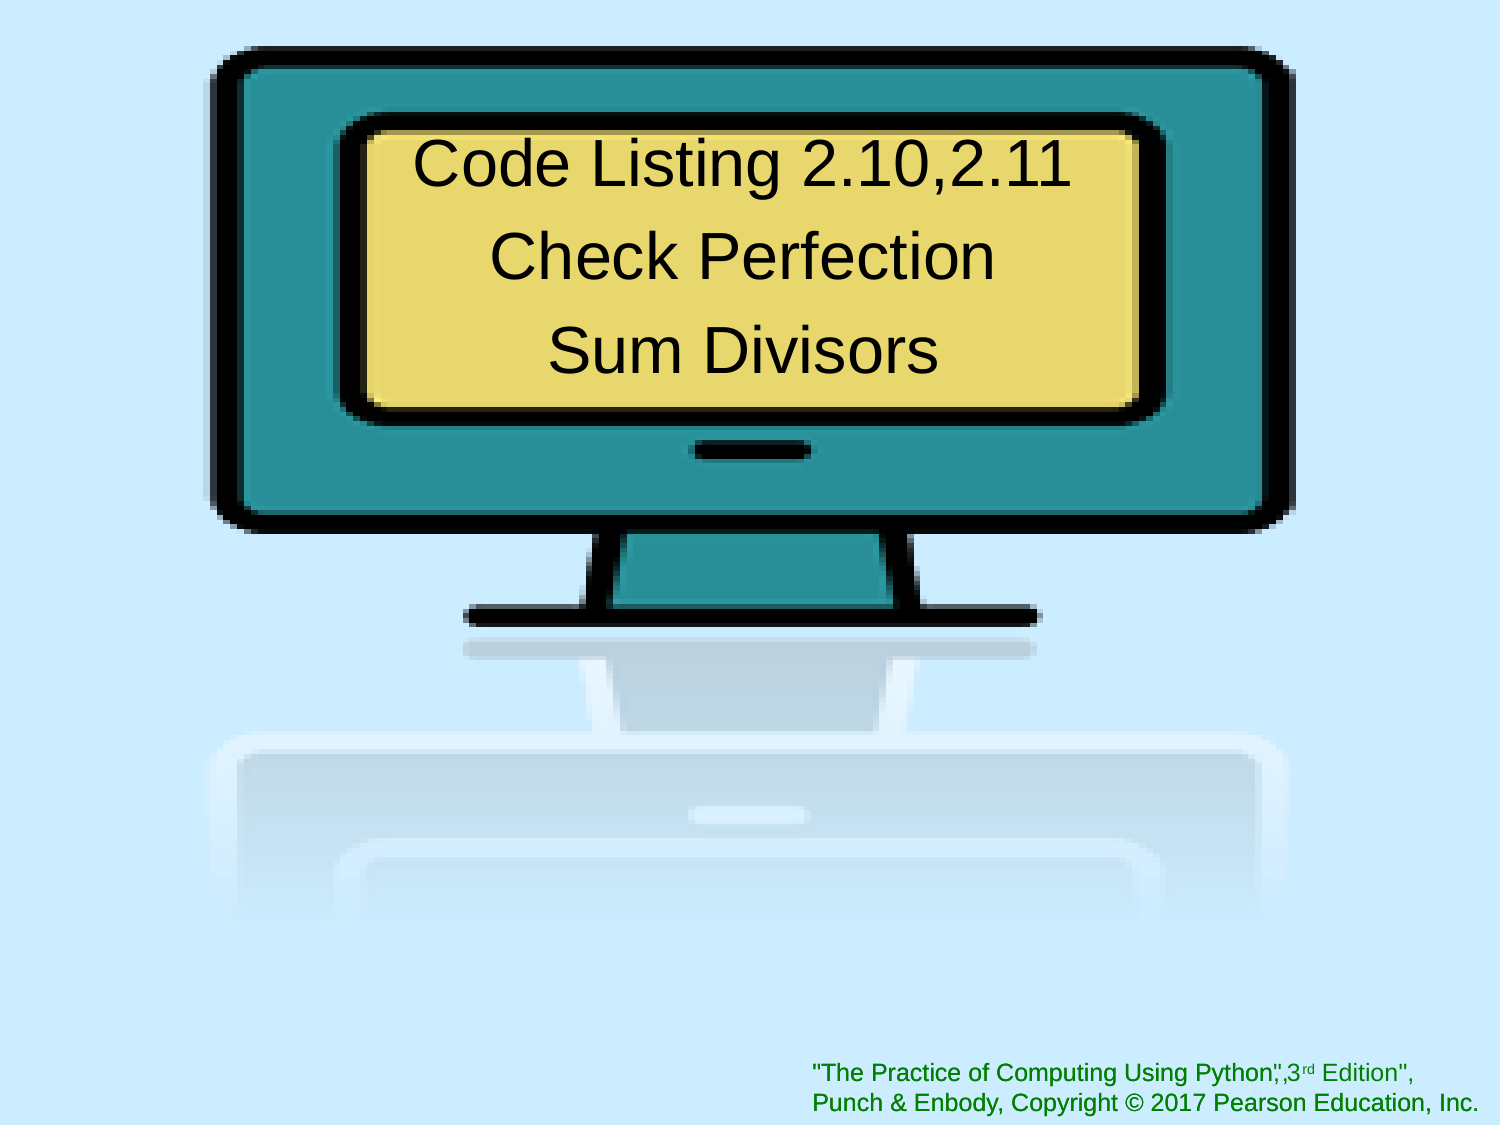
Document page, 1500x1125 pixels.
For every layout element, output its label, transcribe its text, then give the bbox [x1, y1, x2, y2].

picture [12, 0, 1488, 975]
subtitle Code Listing 2.10,2.11 Check Perfection Sum Divisors [362, 112, 1125, 400]
